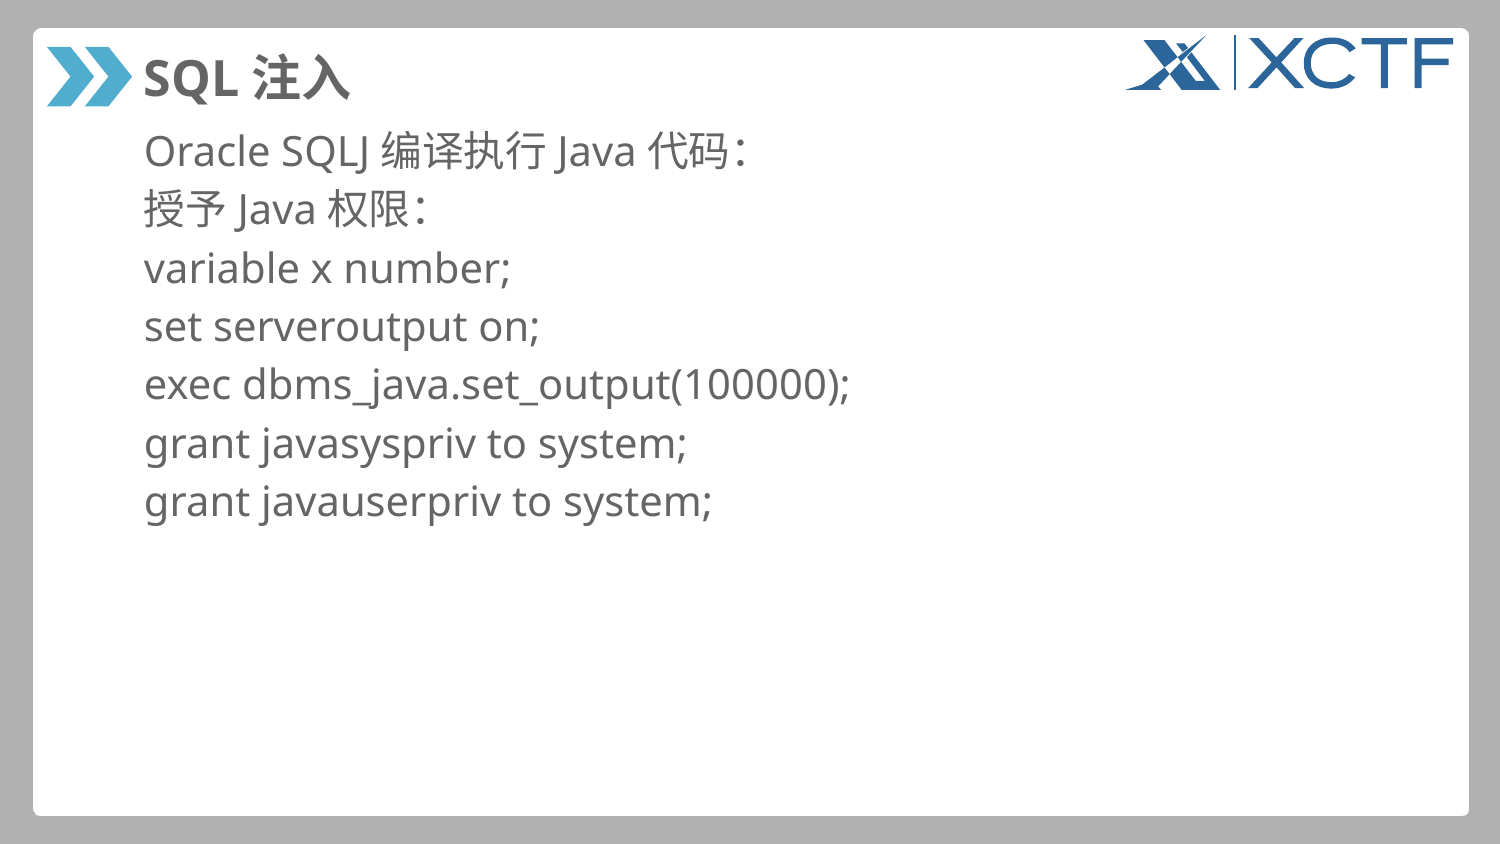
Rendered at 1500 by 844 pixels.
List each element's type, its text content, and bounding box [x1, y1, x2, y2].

title SQL注入 [128, 35, 1125, 117]
picture [0, 0, 1500, 844]
list Oracle SQLJ编译执行Java代码： 授予Java权限： variable x number; set serveroutput on; exec dbms_java.set_output(100000); grant javasyspriv to system; grant javauserpriv to system; [128, 117, 1372, 762]
